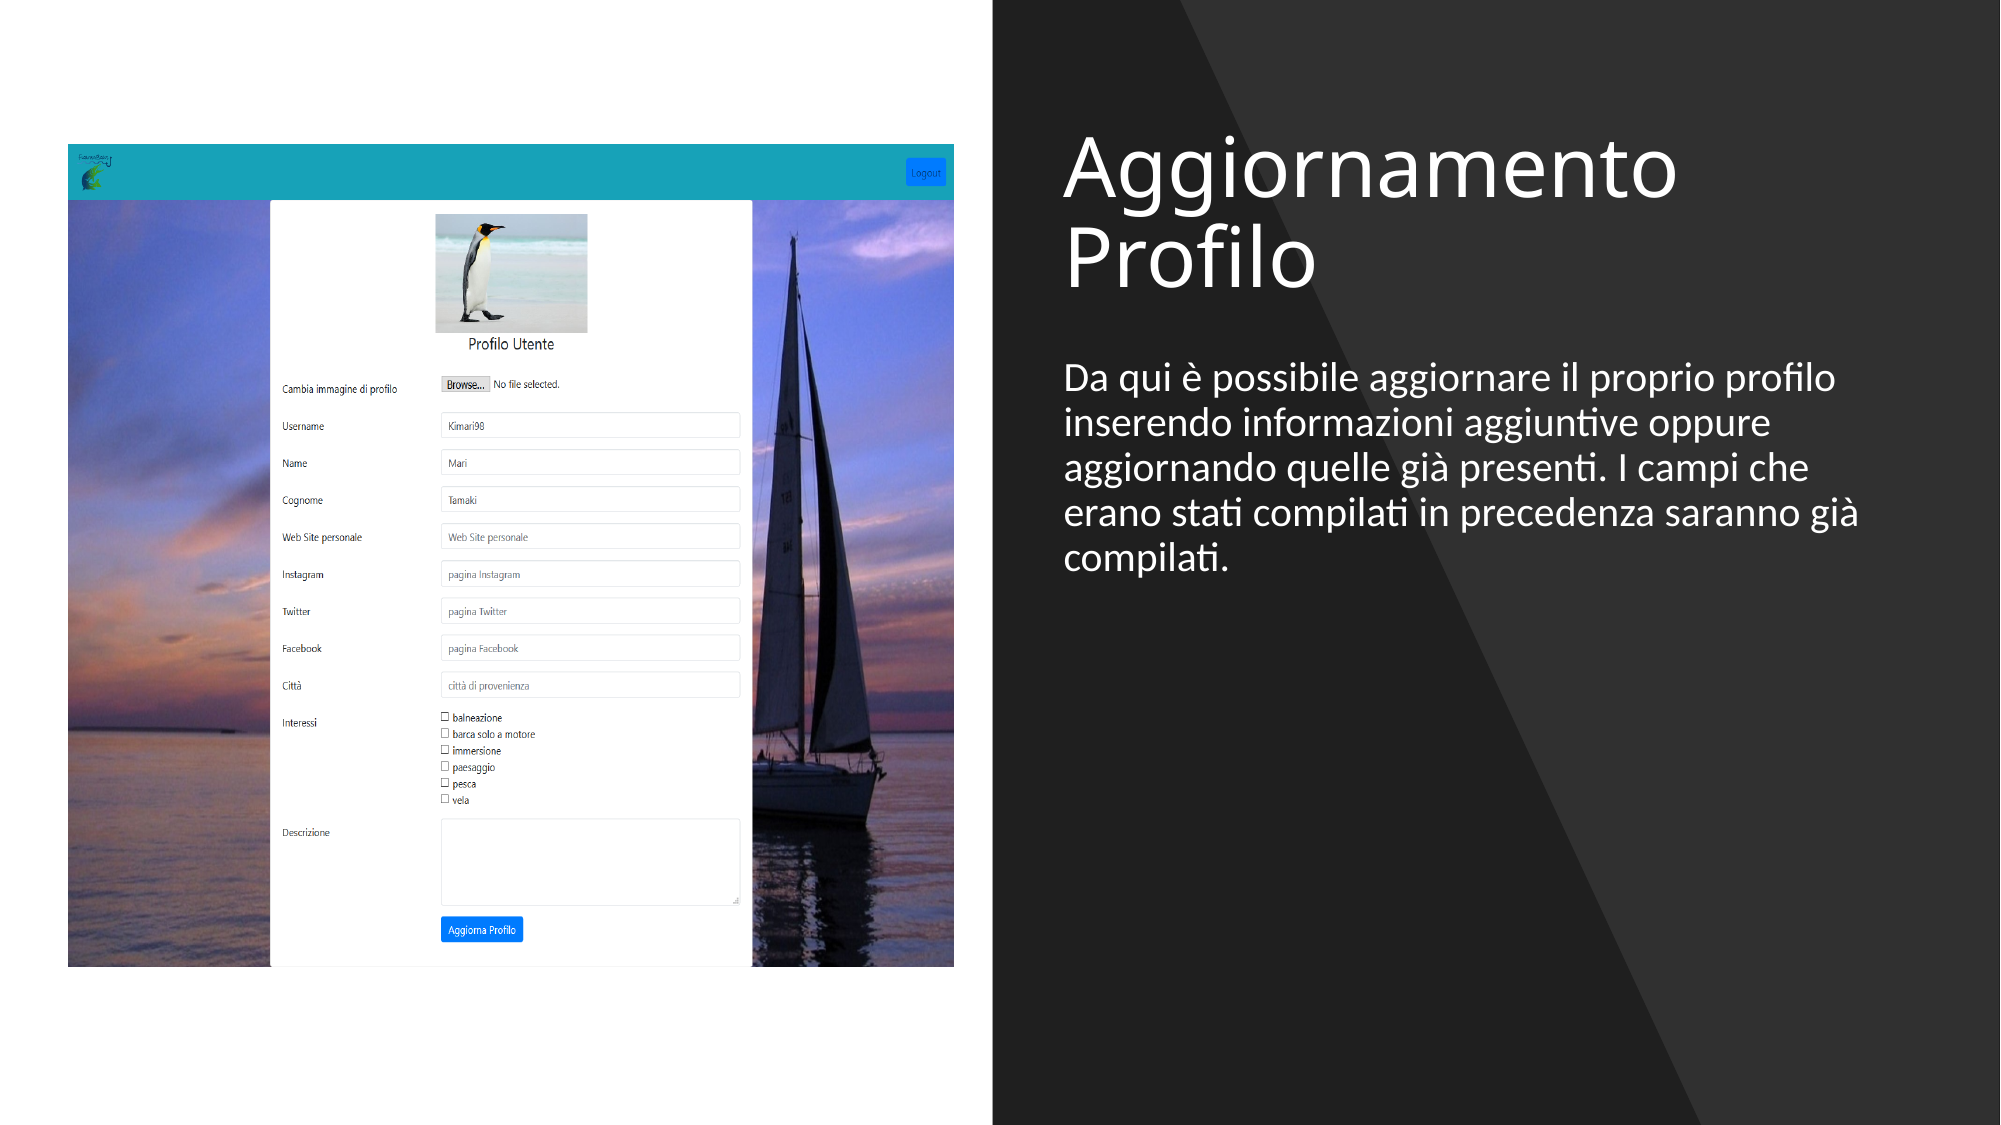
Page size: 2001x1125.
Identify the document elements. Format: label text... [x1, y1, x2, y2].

list Da qui è possibile aggiornare il proprio profilo inserendo informazioni aggiuntive oppure aggiornando quelle già presenti. I campi che erano stati compilati in precedenza saranno già compilati. [1048, 348, 1908, 967]
text_box [1182, 0, 2000, 1125]
text_box [0, 0, 991, 1125]
picture [68, 144, 954, 967]
title Aggiornamento Profilo [1048, 105, 1906, 326]
text_box [991, 0, 1703, 1125]
